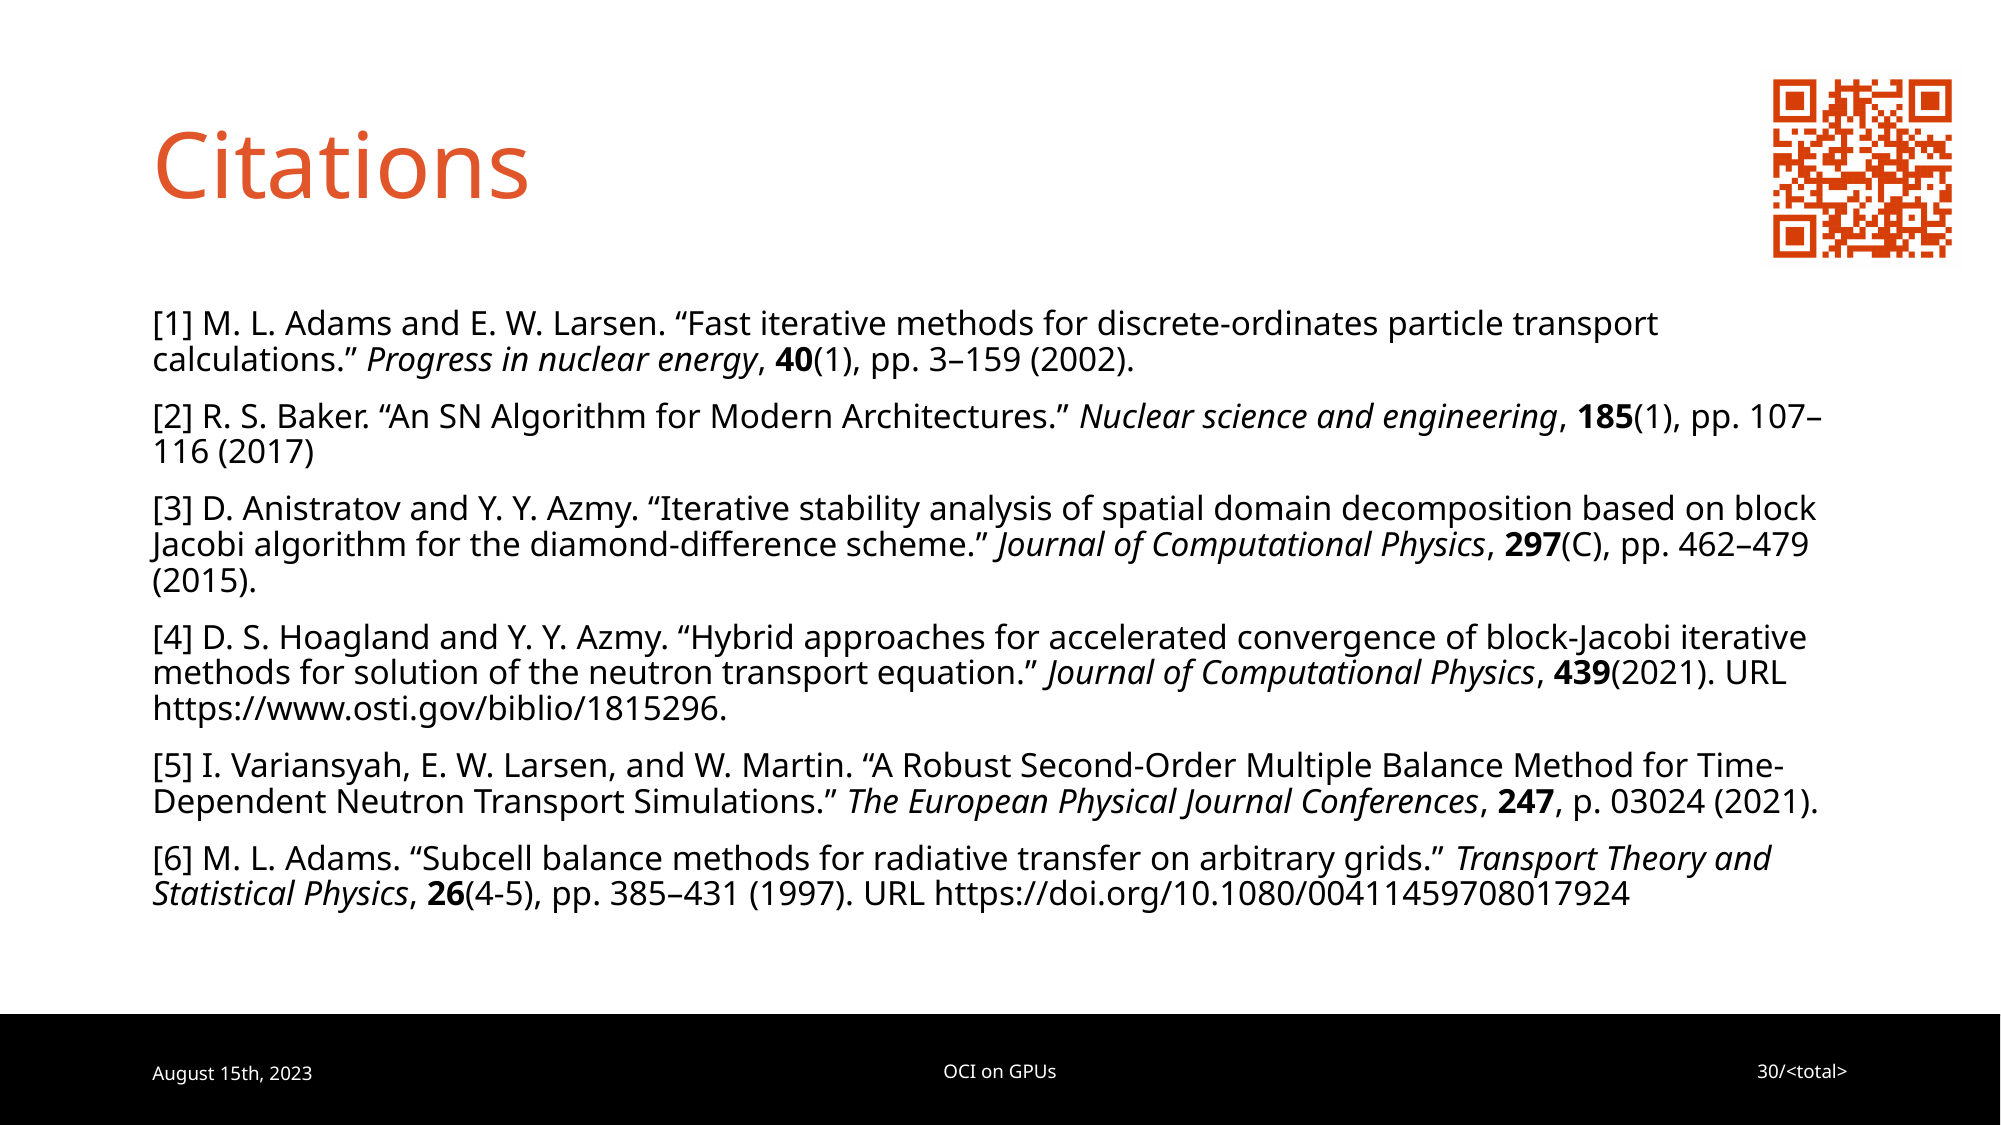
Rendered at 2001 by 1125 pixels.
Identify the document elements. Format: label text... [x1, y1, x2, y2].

slide_number 30 [1412, 1042, 1863, 1103]
footer OCI on GPUs [662, 1042, 1338, 1103]
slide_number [137, 1042, 588, 1103]
picture [1761, 67, 1964, 270]
list [1] M. L. Adams and E. W. Larsen. “Fast iterative methods for discrete-ordinates particle transport calculations.” Progress in nuclear energy, 40(1), pp. 3–159 (2002). [2] R. S. Baker. “An SN Algorithm for Modern Architectures.” Nuclear science and engineering, 185(1), pp. 107–116 (2017) [3] D. Anistratov and Y. Y. Azmy. “Iterative stability analysis of spatial domain decomposition based on block Jacobi algorithm for the diamond-difference scheme.” Journal of Computational Physics, 297(C), pp. 462–479 (2015). [4] D. S. Hoagland and Y. Y. Azmy. “Hybrid approaches for accelerated convergence of block-Jacobi iterative methods for solution of the neutron transport equation.” Journal of Computational Physics, 439(2021). URL https://www.osti.gov/biblio/1815296. [5] I. Variansyah, E. W. Larsen, and W. Martin. “A Robust Second-Order Multiple Balance Method for Time-Dependent Neutron Transport Simulations.” The European Physical Journal Conferences, 247, p. 03024 (2021). [6] M. L. Adams. “Subcell balance methods for radiative transfer on arbitrary grids.” Transport Theory and Statistical Physics, 26(4-5), pp. 385–431 (1997). URL https://doi.org/10.1080/00411459708017924 [137, 299, 1863, 1014]
title Citations [137, 59, 1709, 278]
